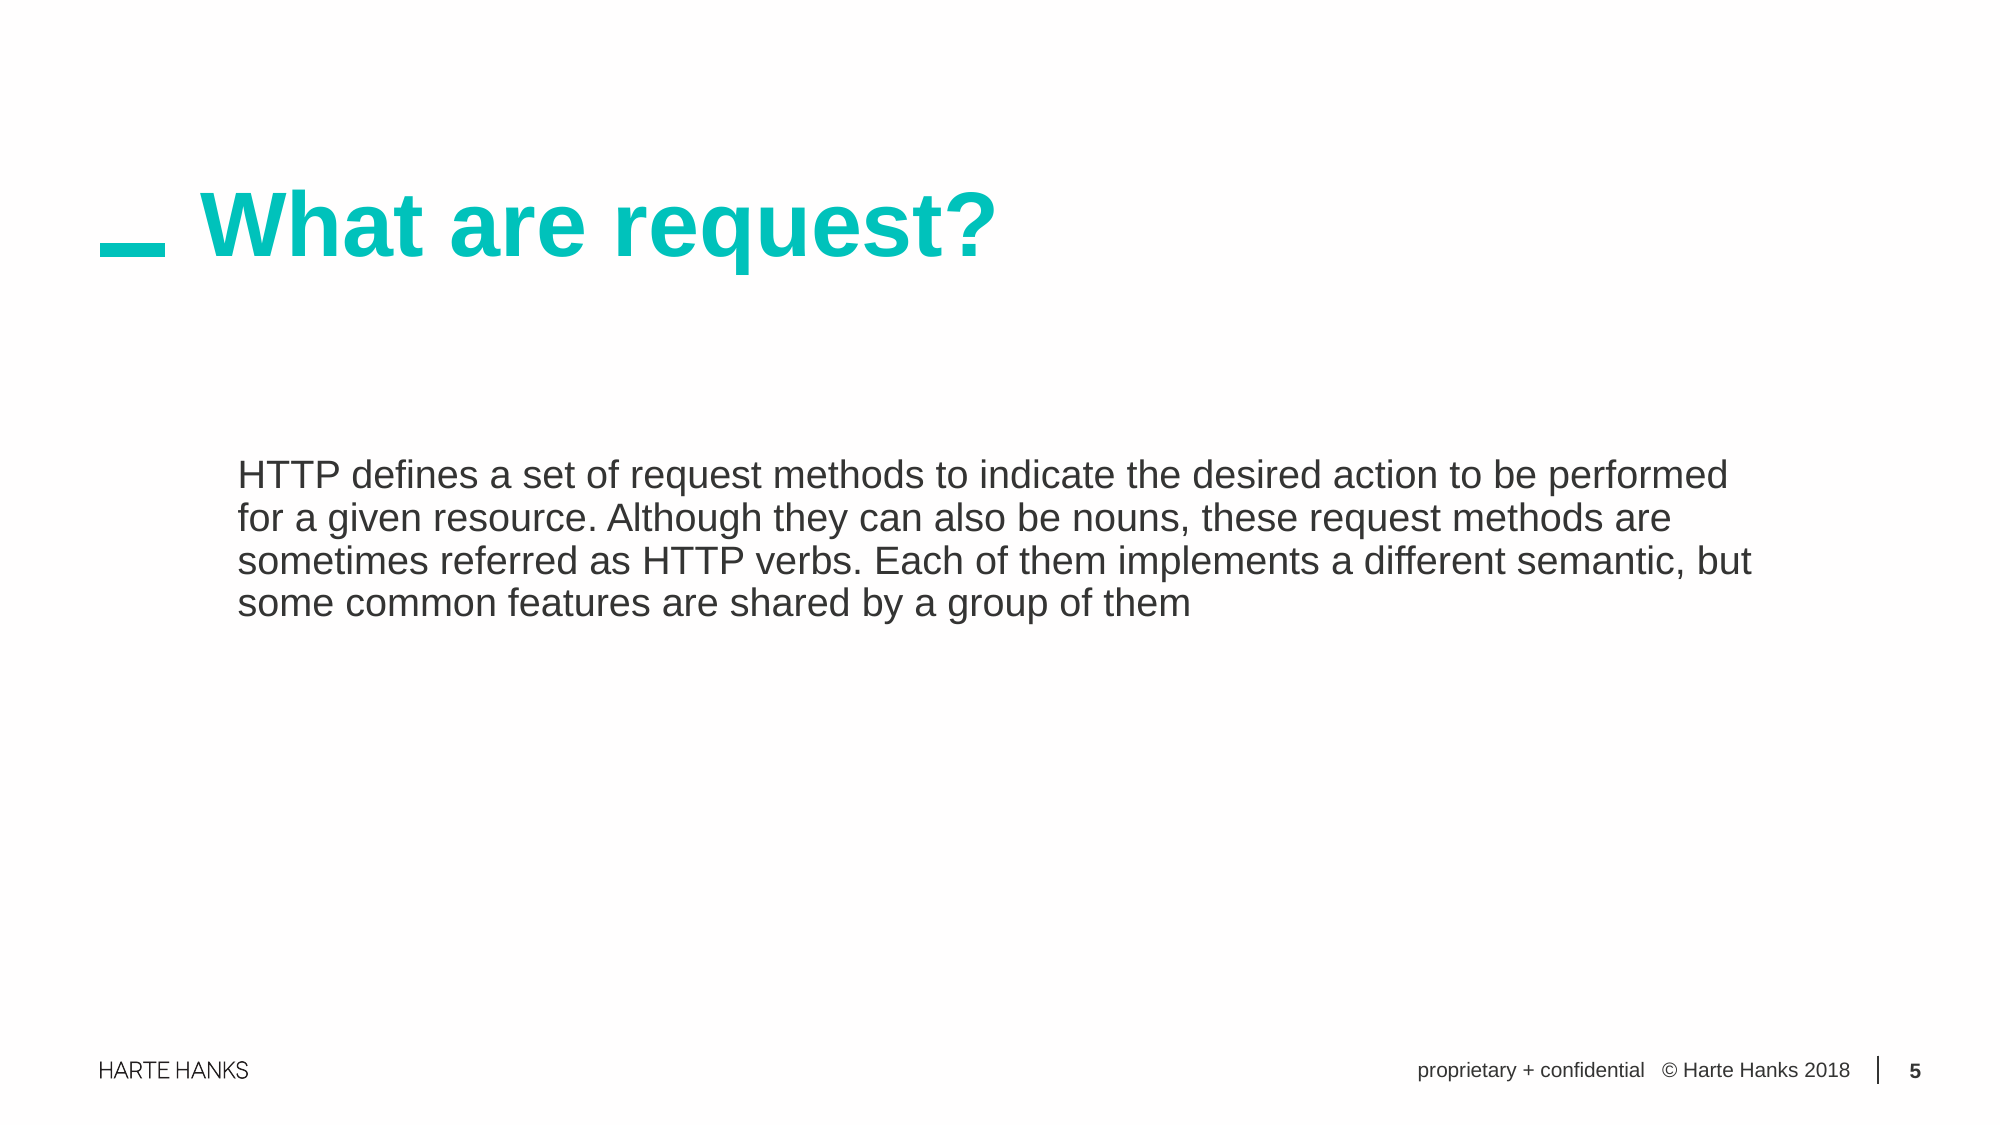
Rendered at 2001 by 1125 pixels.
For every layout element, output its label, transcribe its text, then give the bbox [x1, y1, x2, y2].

text_box What are request? [200, 165, 1170, 316]
text_box HTTP defines a set of request methods to indicate the desired action to be performed for a given resource. Although they can also be nouns, these request methods are sometimes referred as HTTP verbs. Each of them implements a different semantic, but some common features are shared by a group of them [237, 454, 1763, 642]
picture [100, 1061, 248, 1079]
